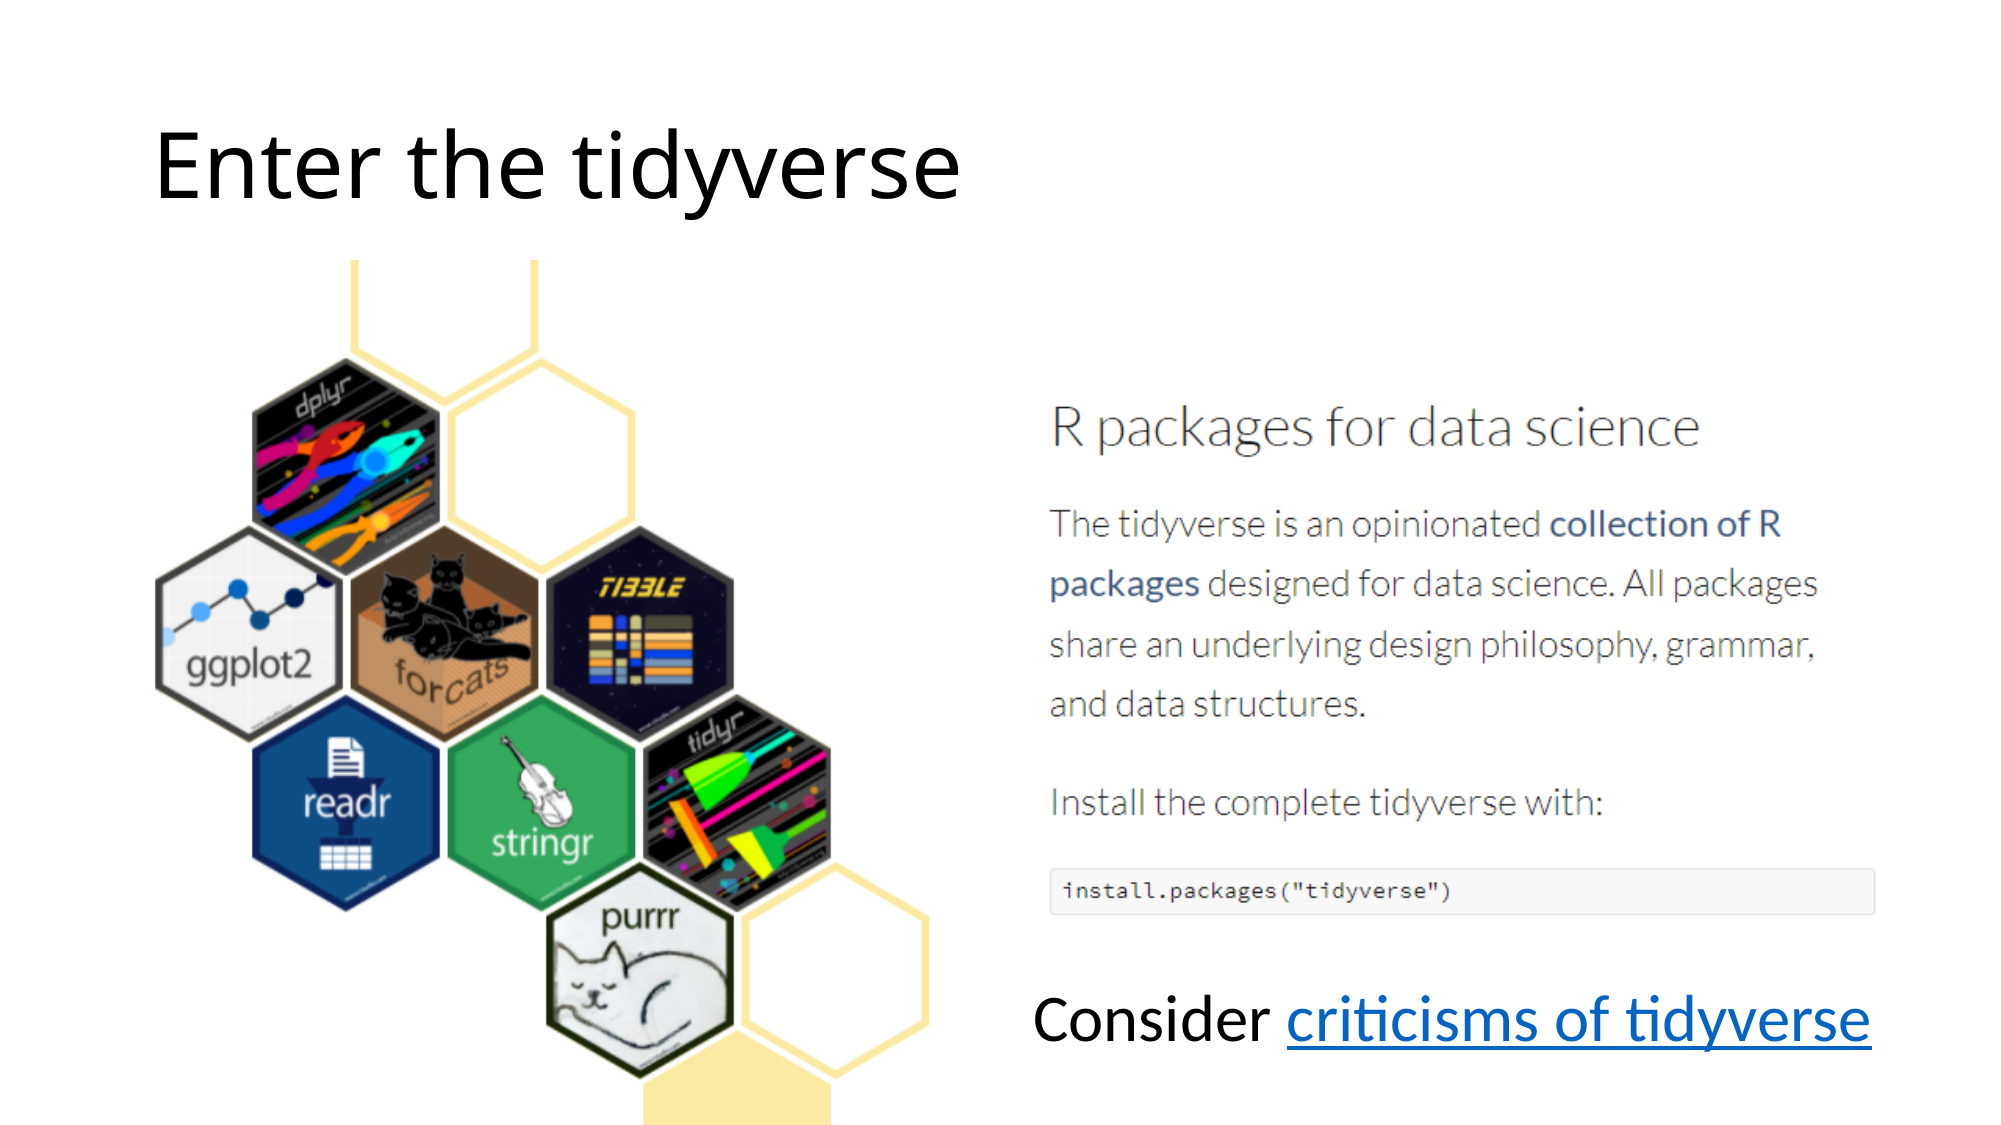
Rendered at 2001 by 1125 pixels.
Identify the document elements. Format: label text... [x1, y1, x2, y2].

picture [107, 260, 1893, 1125]
title Enter the tidyverse [137, 59, 1863, 260]
